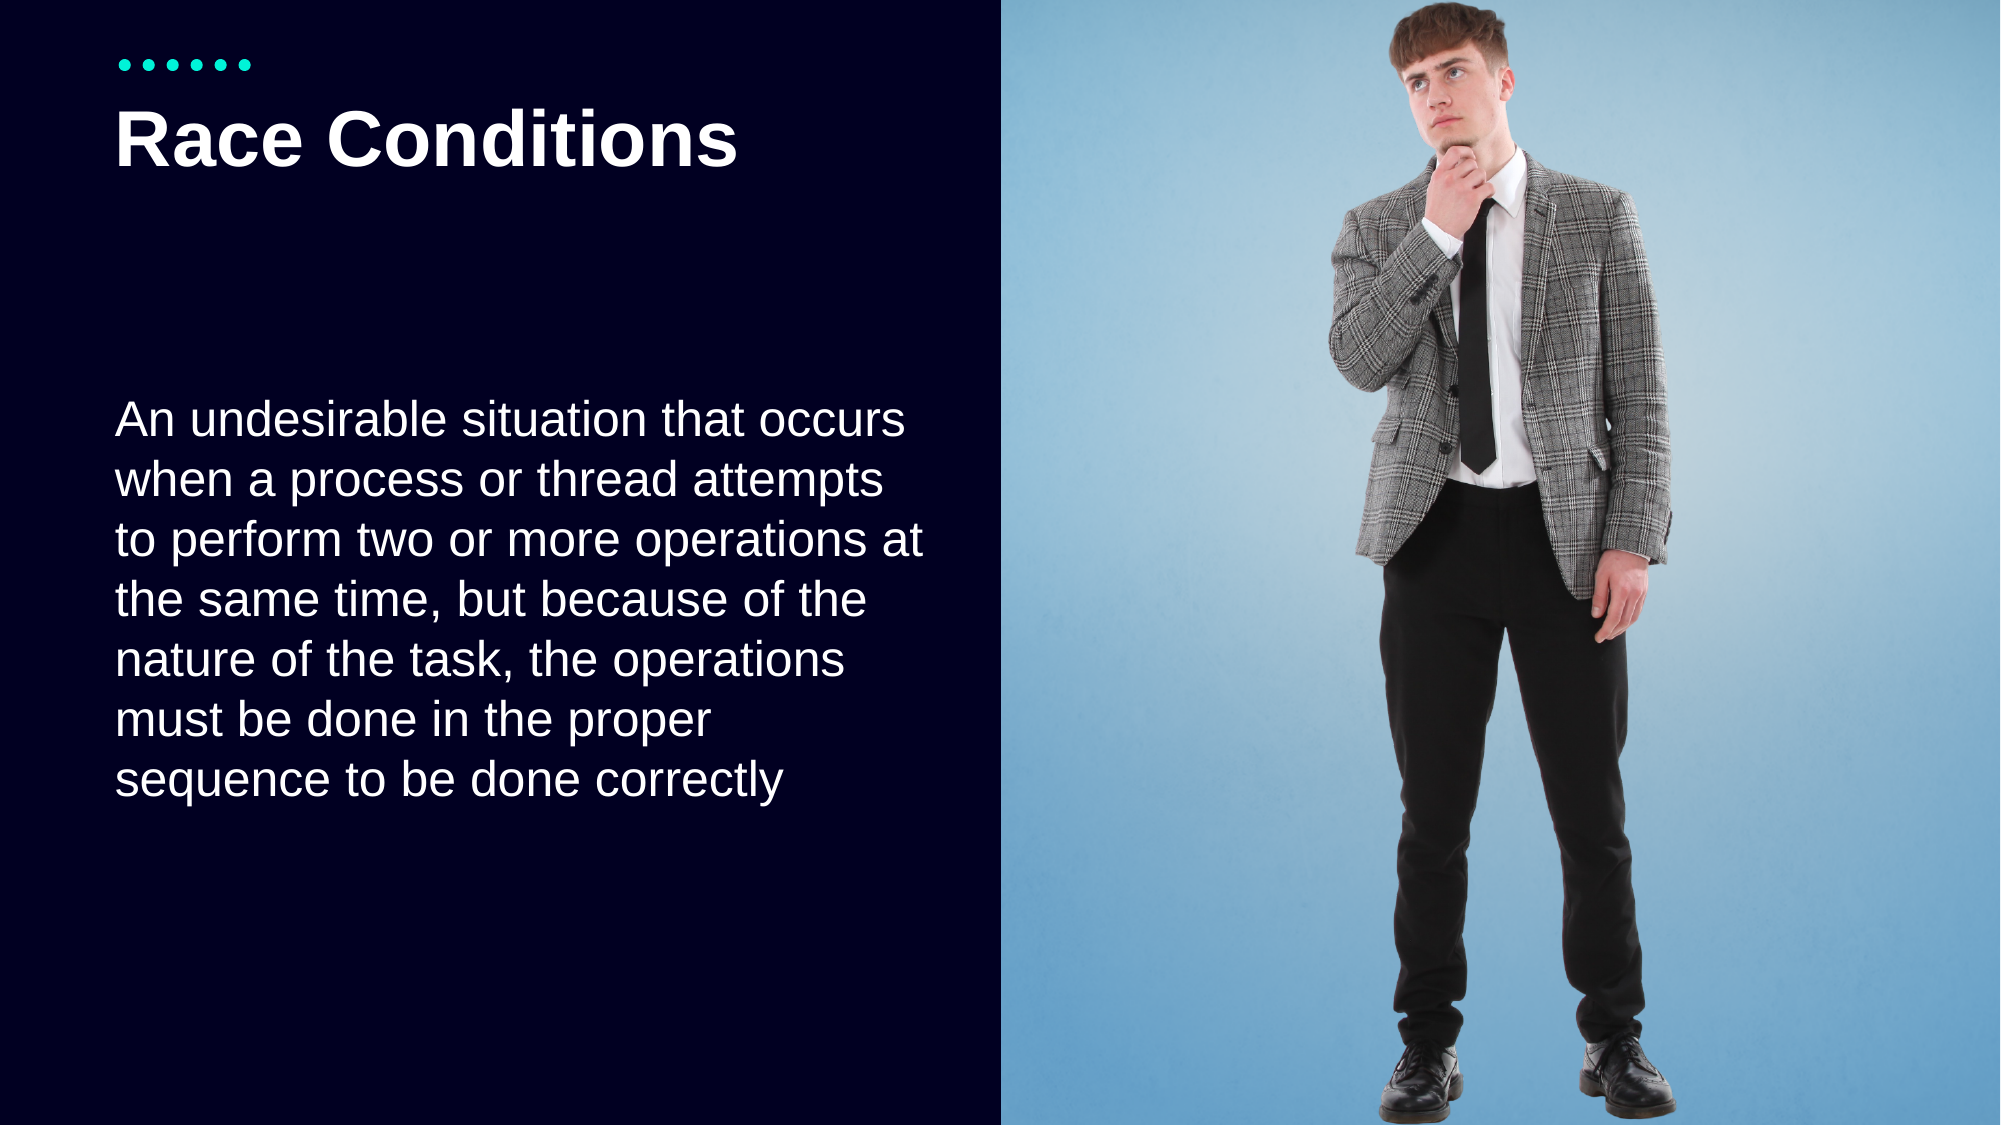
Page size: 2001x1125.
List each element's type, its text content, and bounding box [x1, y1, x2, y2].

list An undesirable situation that occurs when a process or thread attempts to perform two or more operations at the same time, but because of the nature of the task, the operations must be done in the proper sequence to be done correctly [99, 378, 943, 1032]
title Race Conditions [99, 91, 900, 231]
picture [1001, 0, 2001, 1125]
